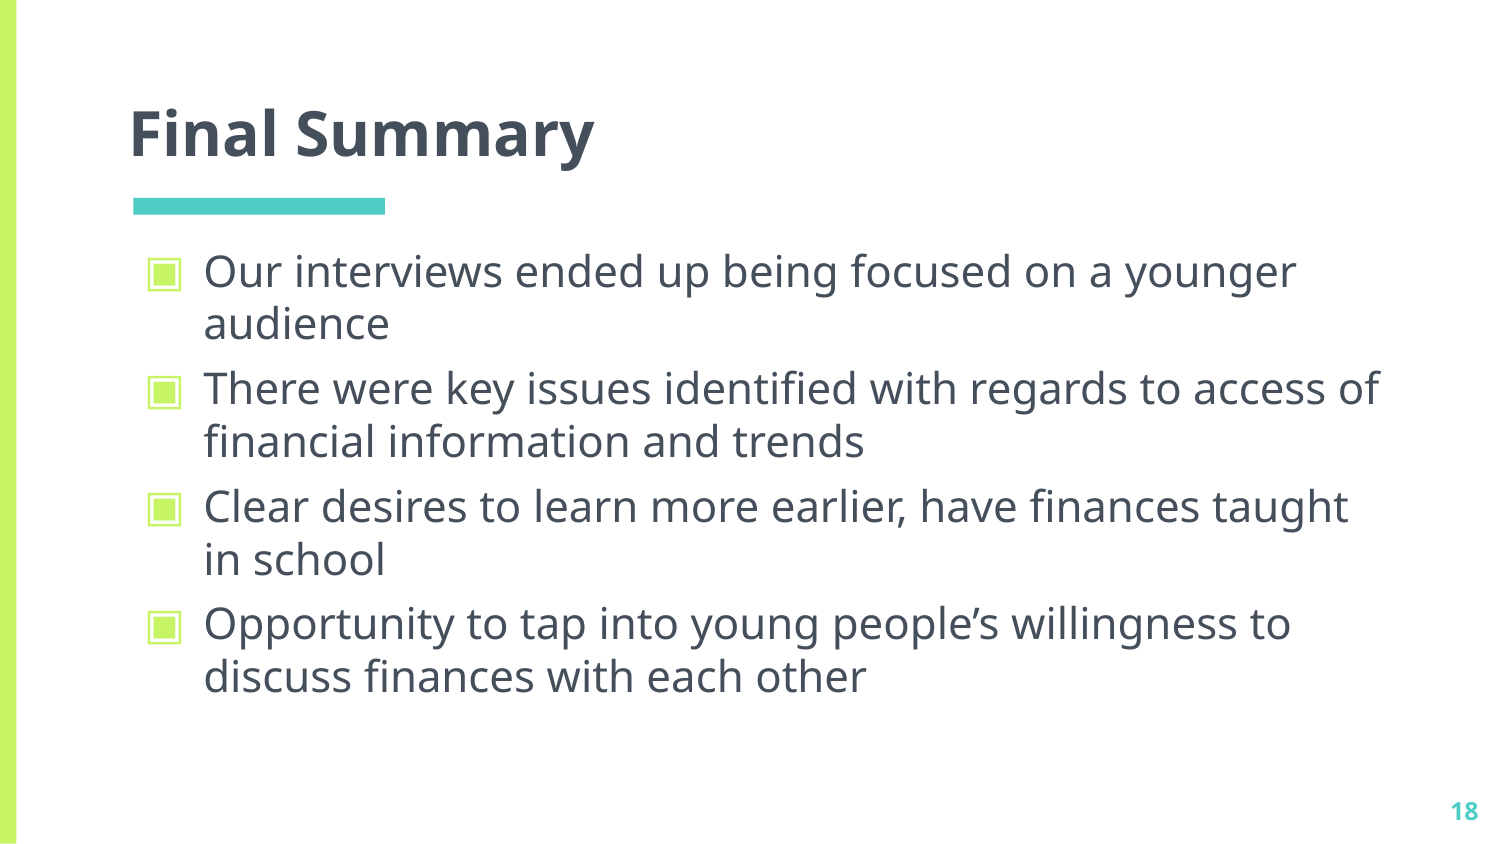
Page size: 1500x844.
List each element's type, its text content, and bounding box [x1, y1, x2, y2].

title Final Summary [113, 24, 1387, 184]
list Our interviews ended up being focused on a younger audience There were key issues identified with regards to access of financial information and trends Clear desires to learn more earlier, have finances taught in school Opportunity to tap into young people’s willingness to discuss finances with each other [113, 228, 1412, 753]
slide_number ‹#› [1403, 780, 1494, 832]
